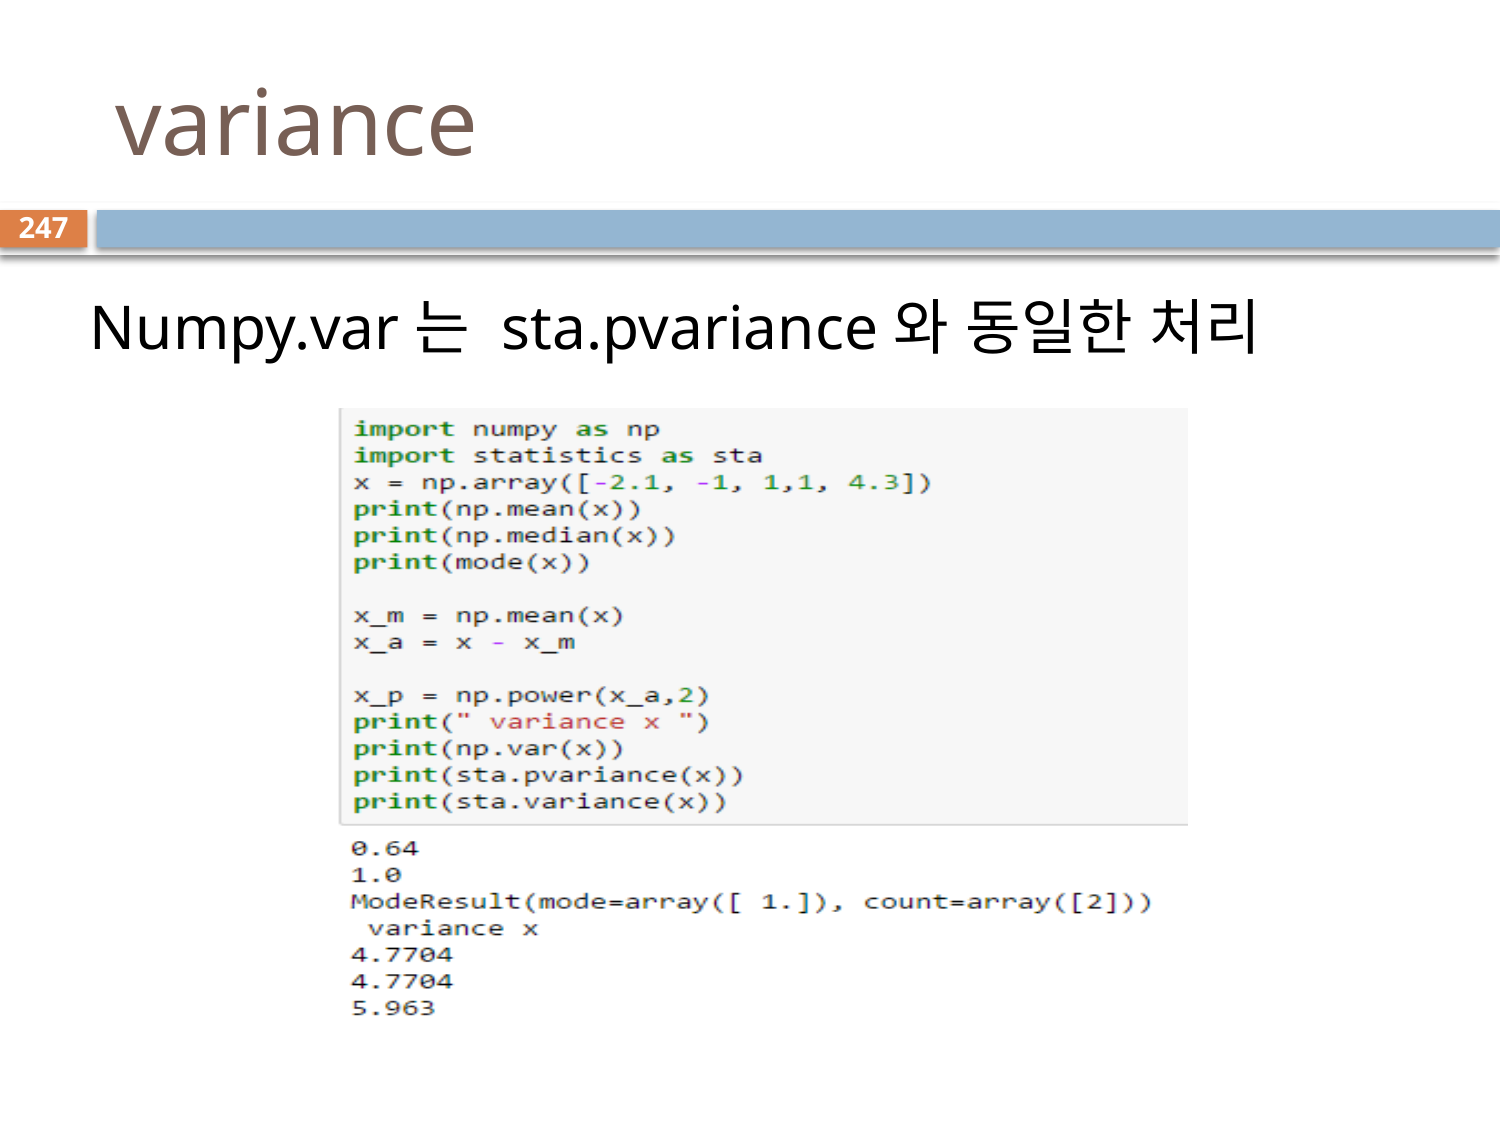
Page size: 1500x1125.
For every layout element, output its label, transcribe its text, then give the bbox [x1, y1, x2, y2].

list Numpy.var는 sta.pvariance와 동일한 처리 [75, 267, 1425, 386]
slide_number 247 [0, 208, 88, 249]
title variance [100, 37, 1438, 200]
picture [324, 408, 1188, 1021]
